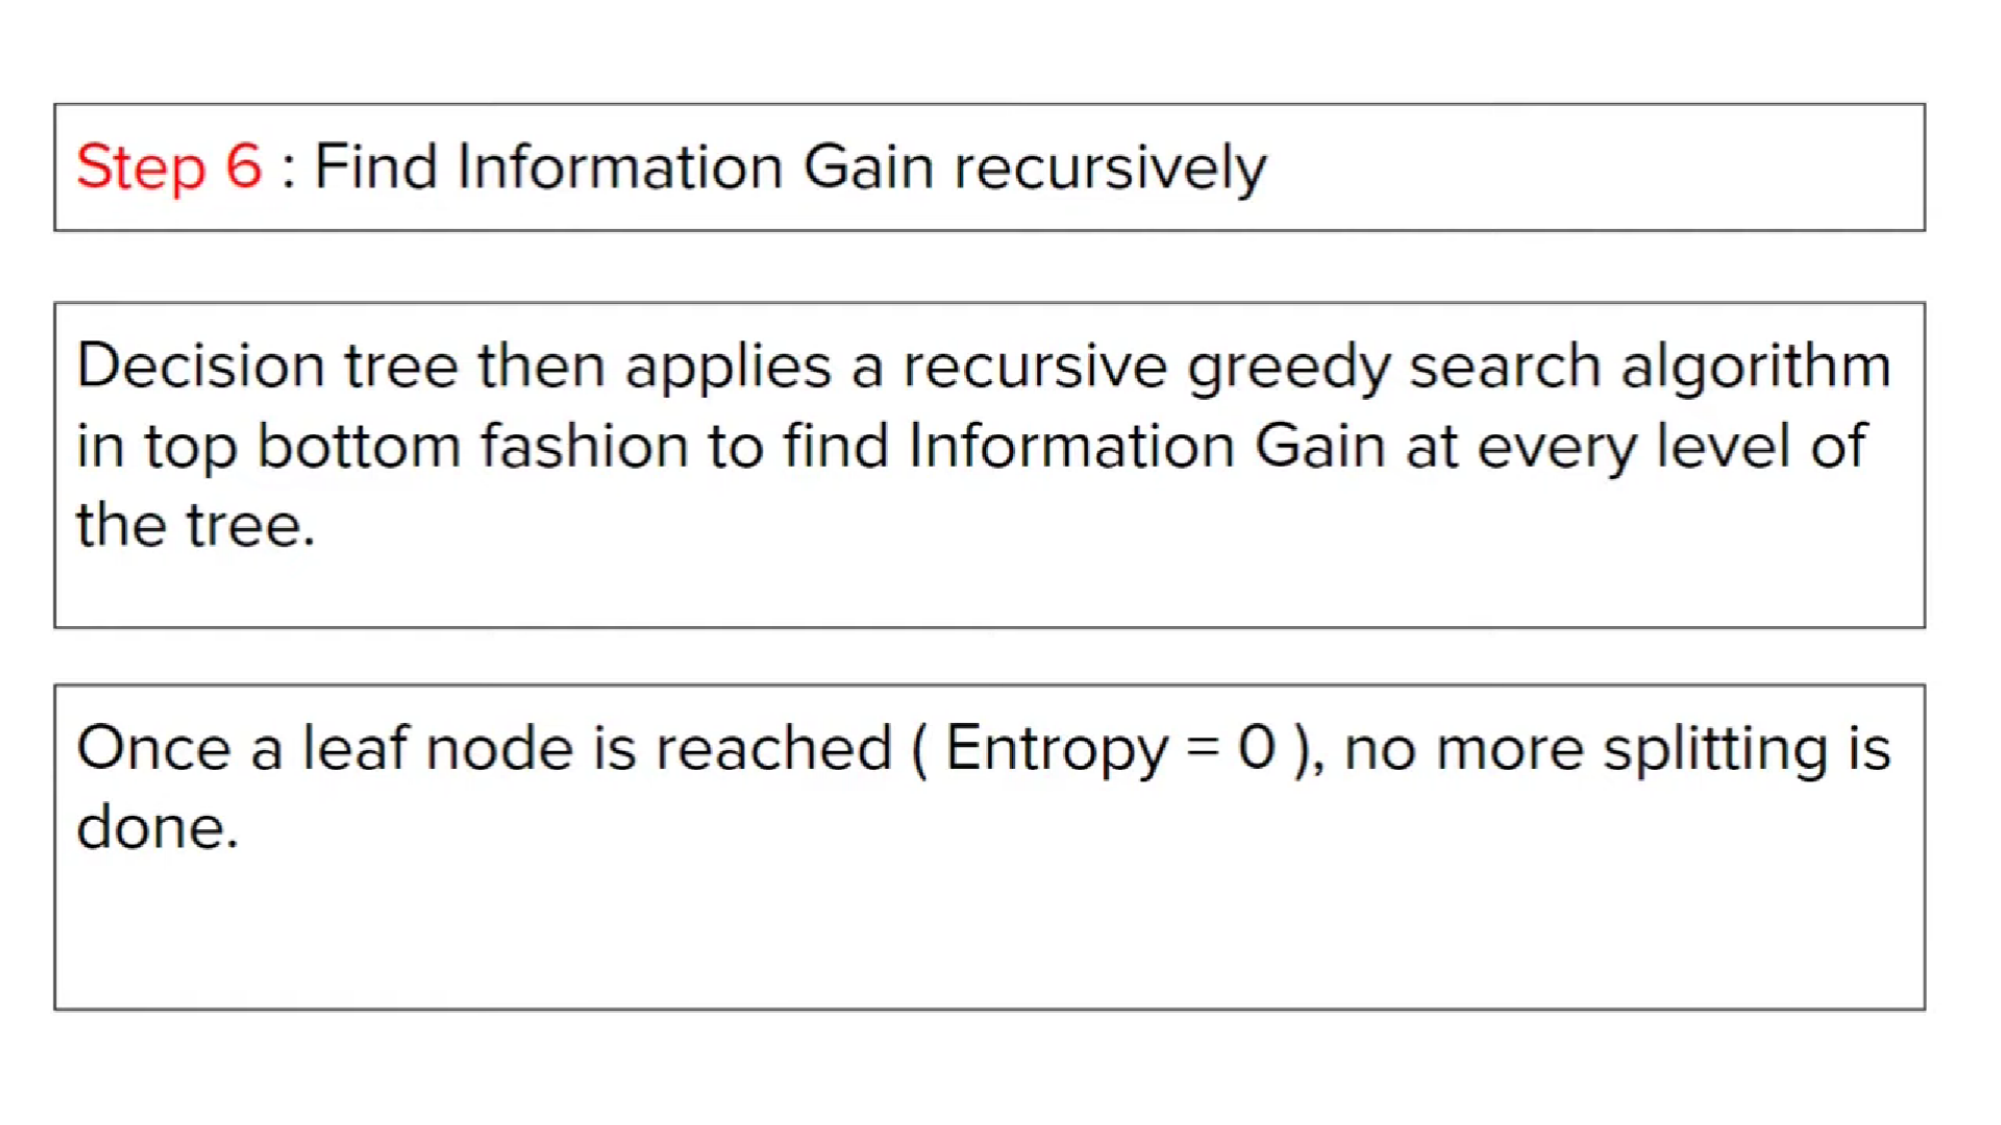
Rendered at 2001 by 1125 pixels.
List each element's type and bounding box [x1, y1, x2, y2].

picture [44, 82, 1956, 1043]
